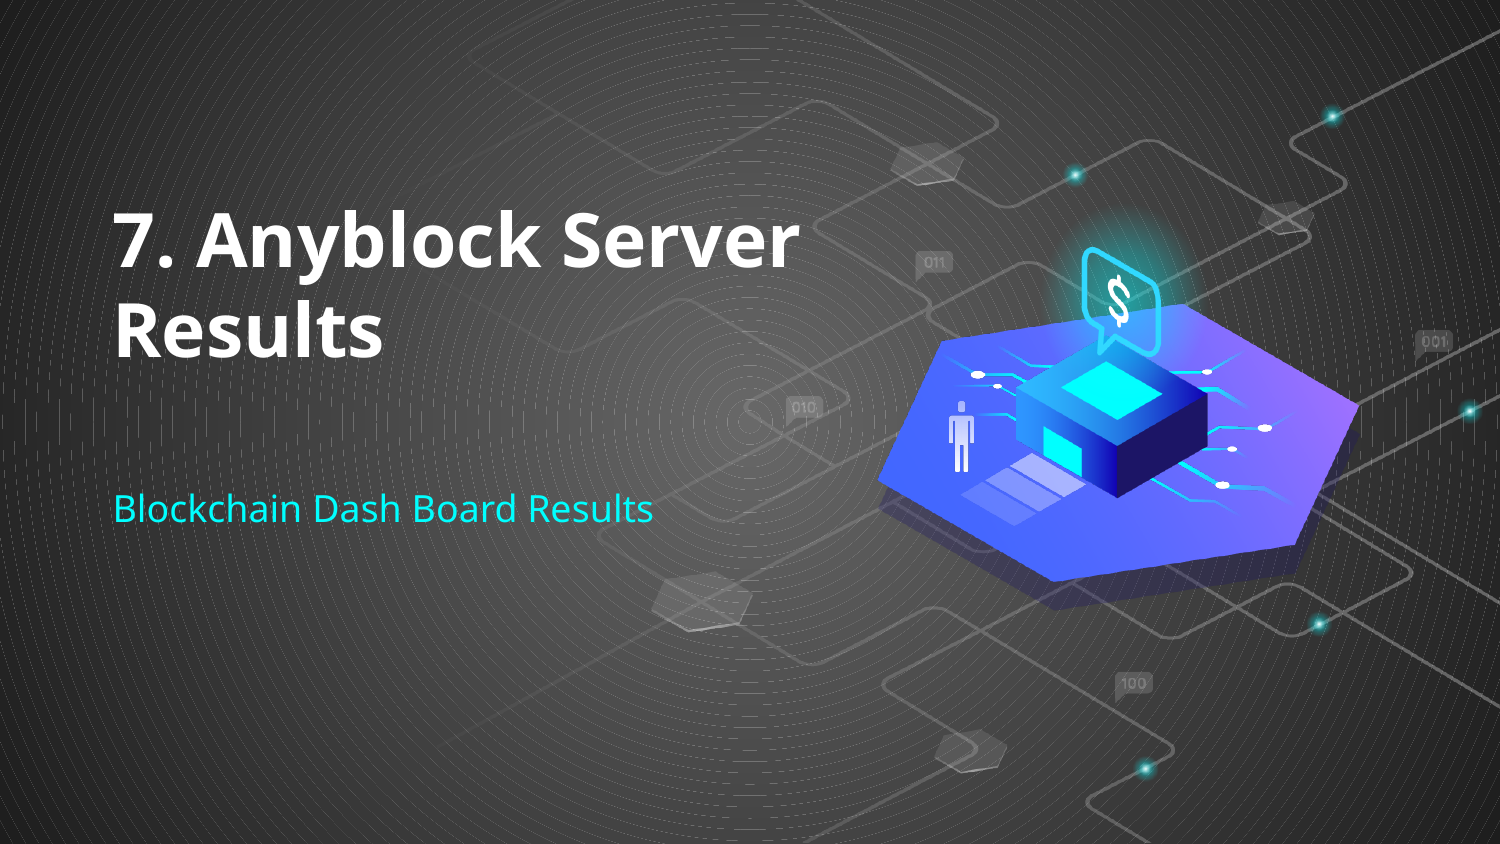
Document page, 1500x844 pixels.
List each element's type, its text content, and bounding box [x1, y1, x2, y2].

picture [0, 0, 1500, 844]
title 7. Anyblock Server Results [112, 272, 812, 463]
subtitle Blockchain Dash Board Results [112, 478, 812, 608]
